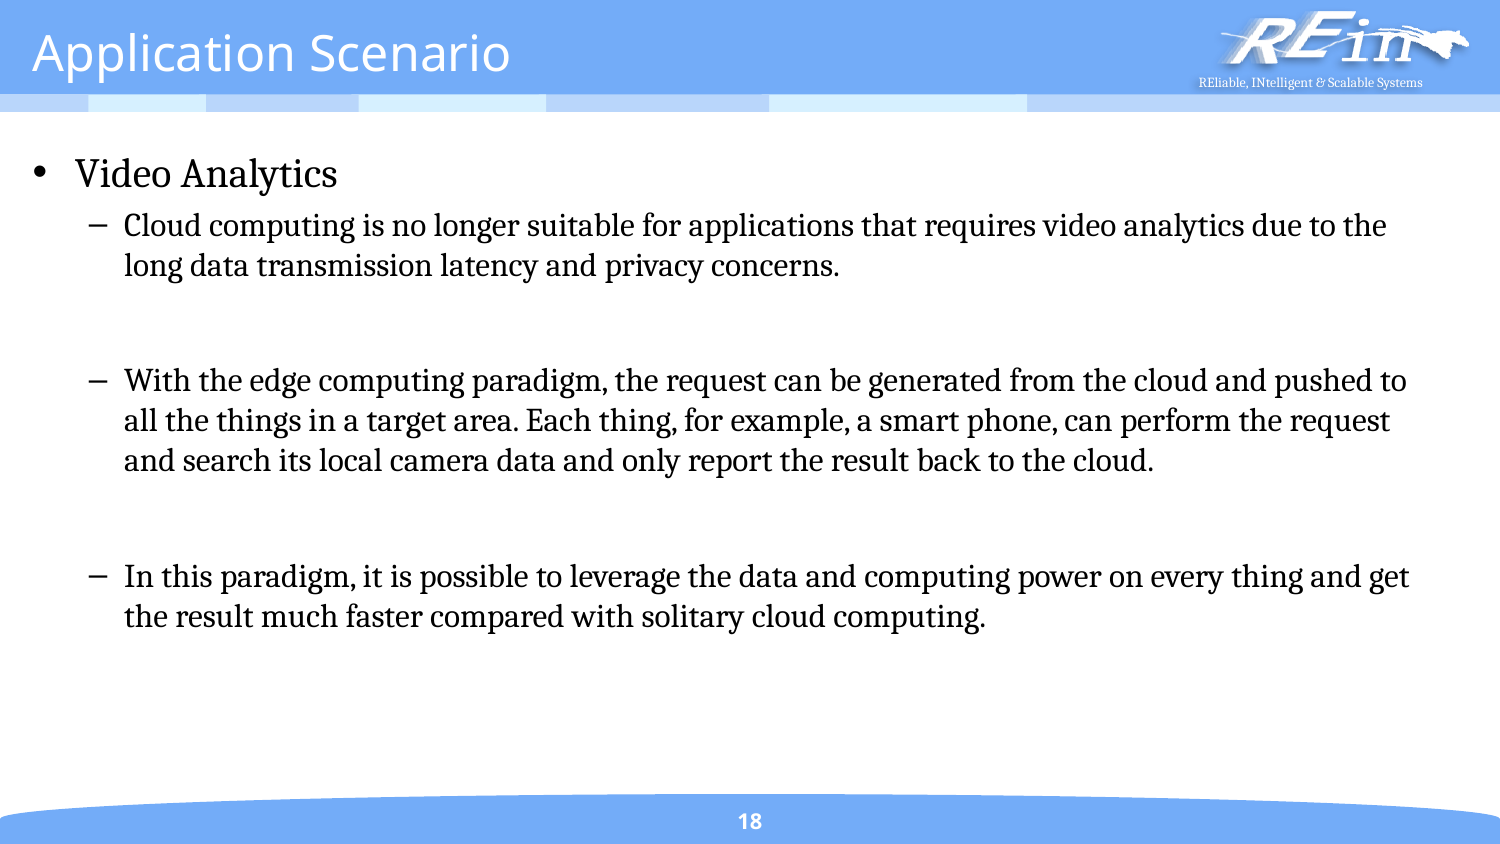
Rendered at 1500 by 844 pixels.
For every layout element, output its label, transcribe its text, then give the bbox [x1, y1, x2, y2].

slide_number 18 [667, 802, 833, 842]
title Application Scenario [17, 17, 1136, 86]
list Video Analytics Cloud computing is no longer suitable for applications that requires video analytics due to the long data transmission latency and privacy concerns. With the edge computing paradigm, the request can be generated from the cloud and pushed to all the things in a target area. Each thing, for example, a smart phone, can perform the request and search its local camera data and only report the result back to the cloud. In this paradigm, it is possible to leverage the data and computing power on every thing and get the result much faster compared with solitary cloud computing. [17, 138, 1459, 786]
